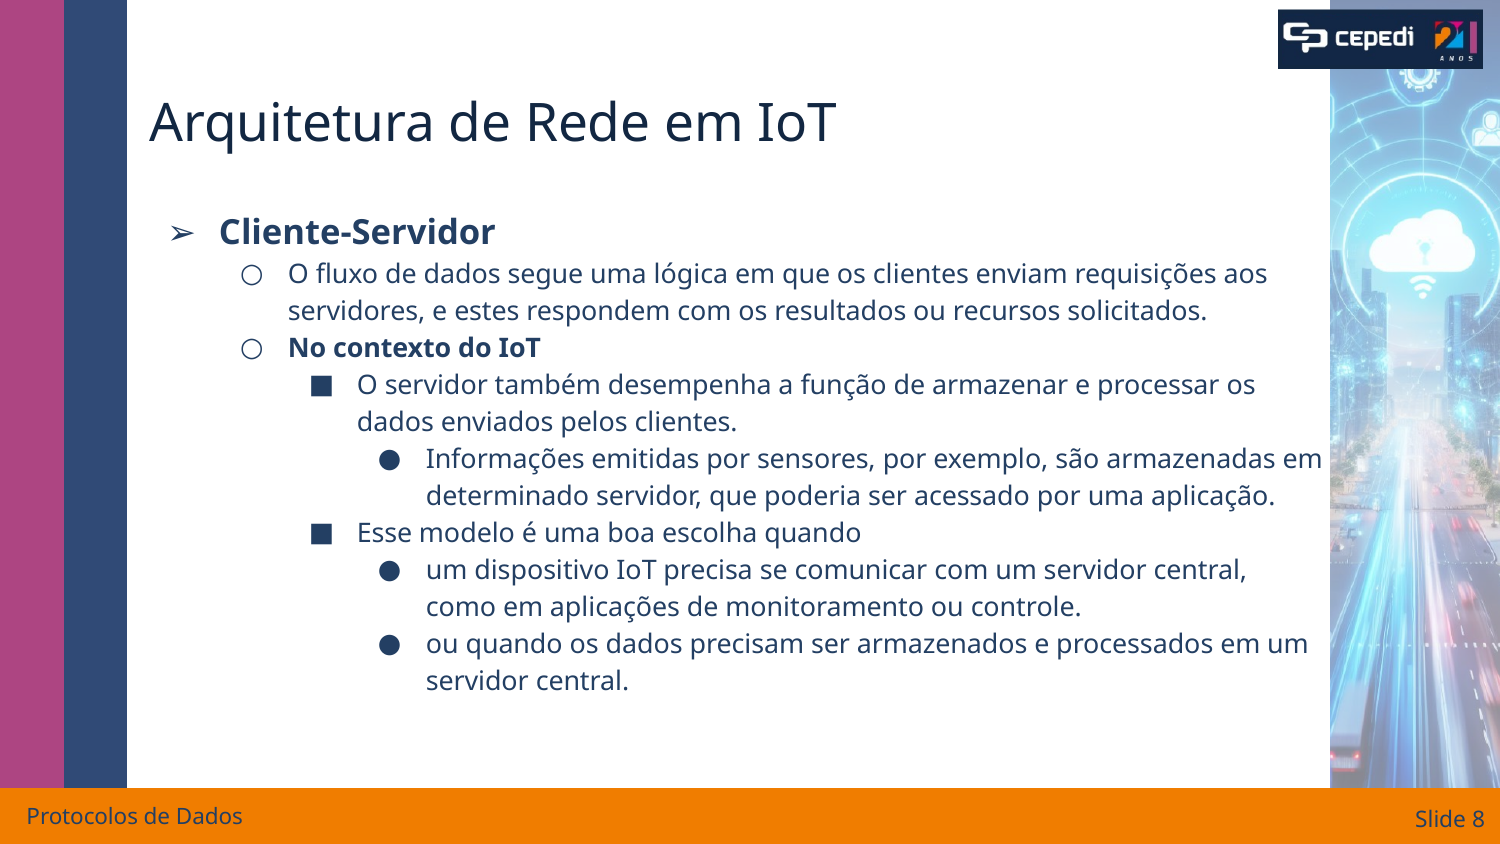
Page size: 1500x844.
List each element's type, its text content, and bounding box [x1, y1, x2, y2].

title Arquitetura de Rede em IoT [134, 72, 1339, 167]
slide_number Slide ‹#› [1277, 789, 1500, 844]
picture [0, 0, 1500, 844]
list Cliente-Servidor O fluxo de dados segue uma lógica em que os clientes enviam requisições aos servidores, e estes respondem com os resultados ou recursos solicitados. No contexto do IoT O servidor também desempenha a função de armazenar e processar os dados enviados pelos clientes. Informações emitidas por sensores, por exemplo, são armazenadas em determinado servidor, que poderia ser acessado por uma aplicação. Esse modelo é uma boa escolha quando um dispositivo IoT precisa se comunicar com um servidor central, como em aplicações de monitoramento ou controle. ou quando os dados precisam ser armazenados e processados em um servidor central. [134, 189, 1339, 750]
subtitle Protocolos de Dados [11, 782, 677, 844]
